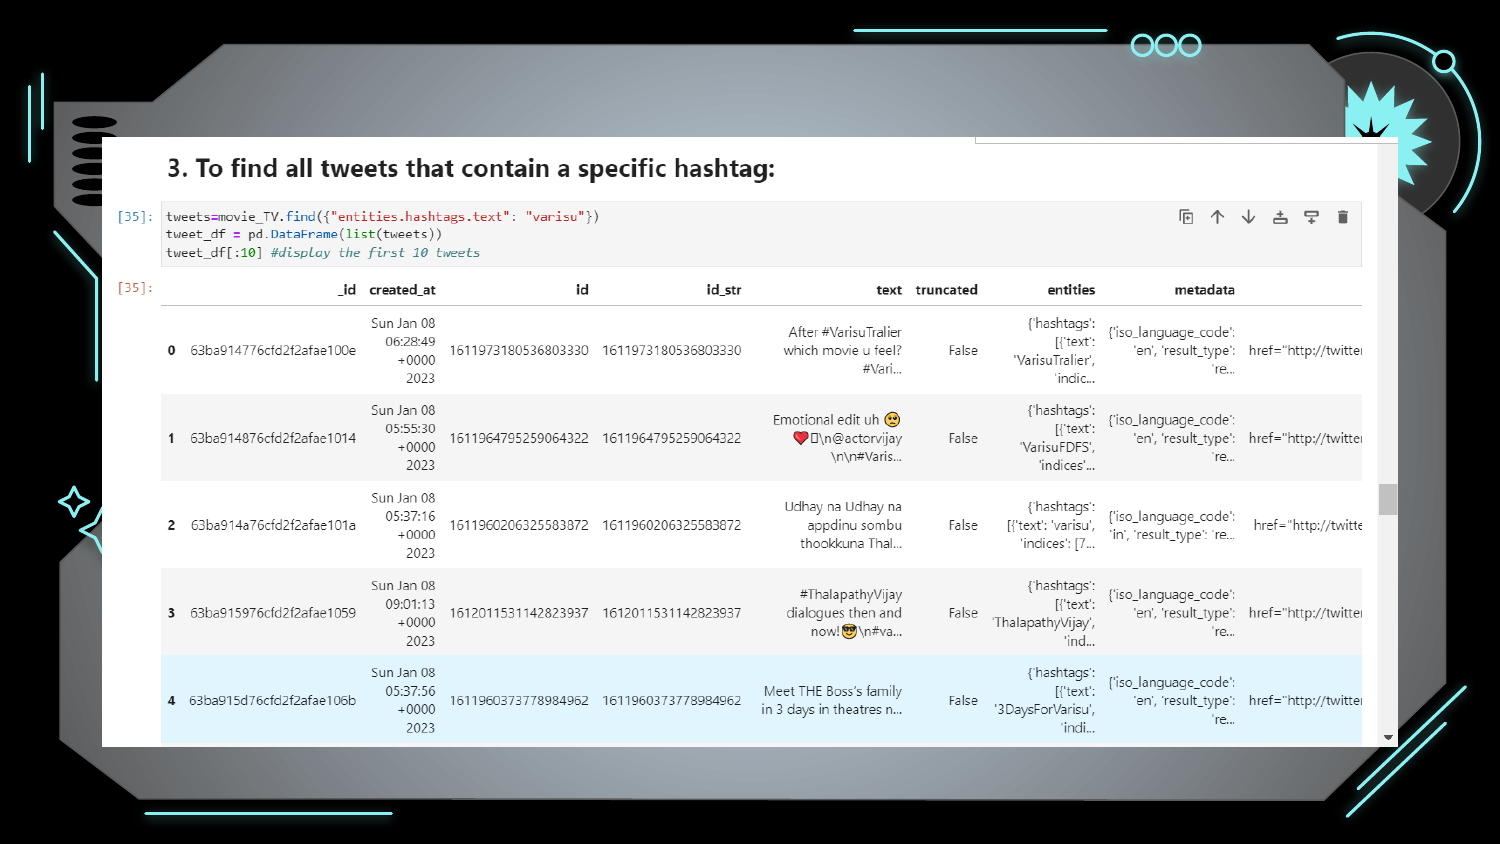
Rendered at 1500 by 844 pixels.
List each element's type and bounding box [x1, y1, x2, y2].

picture [102, 137, 1398, 747]
